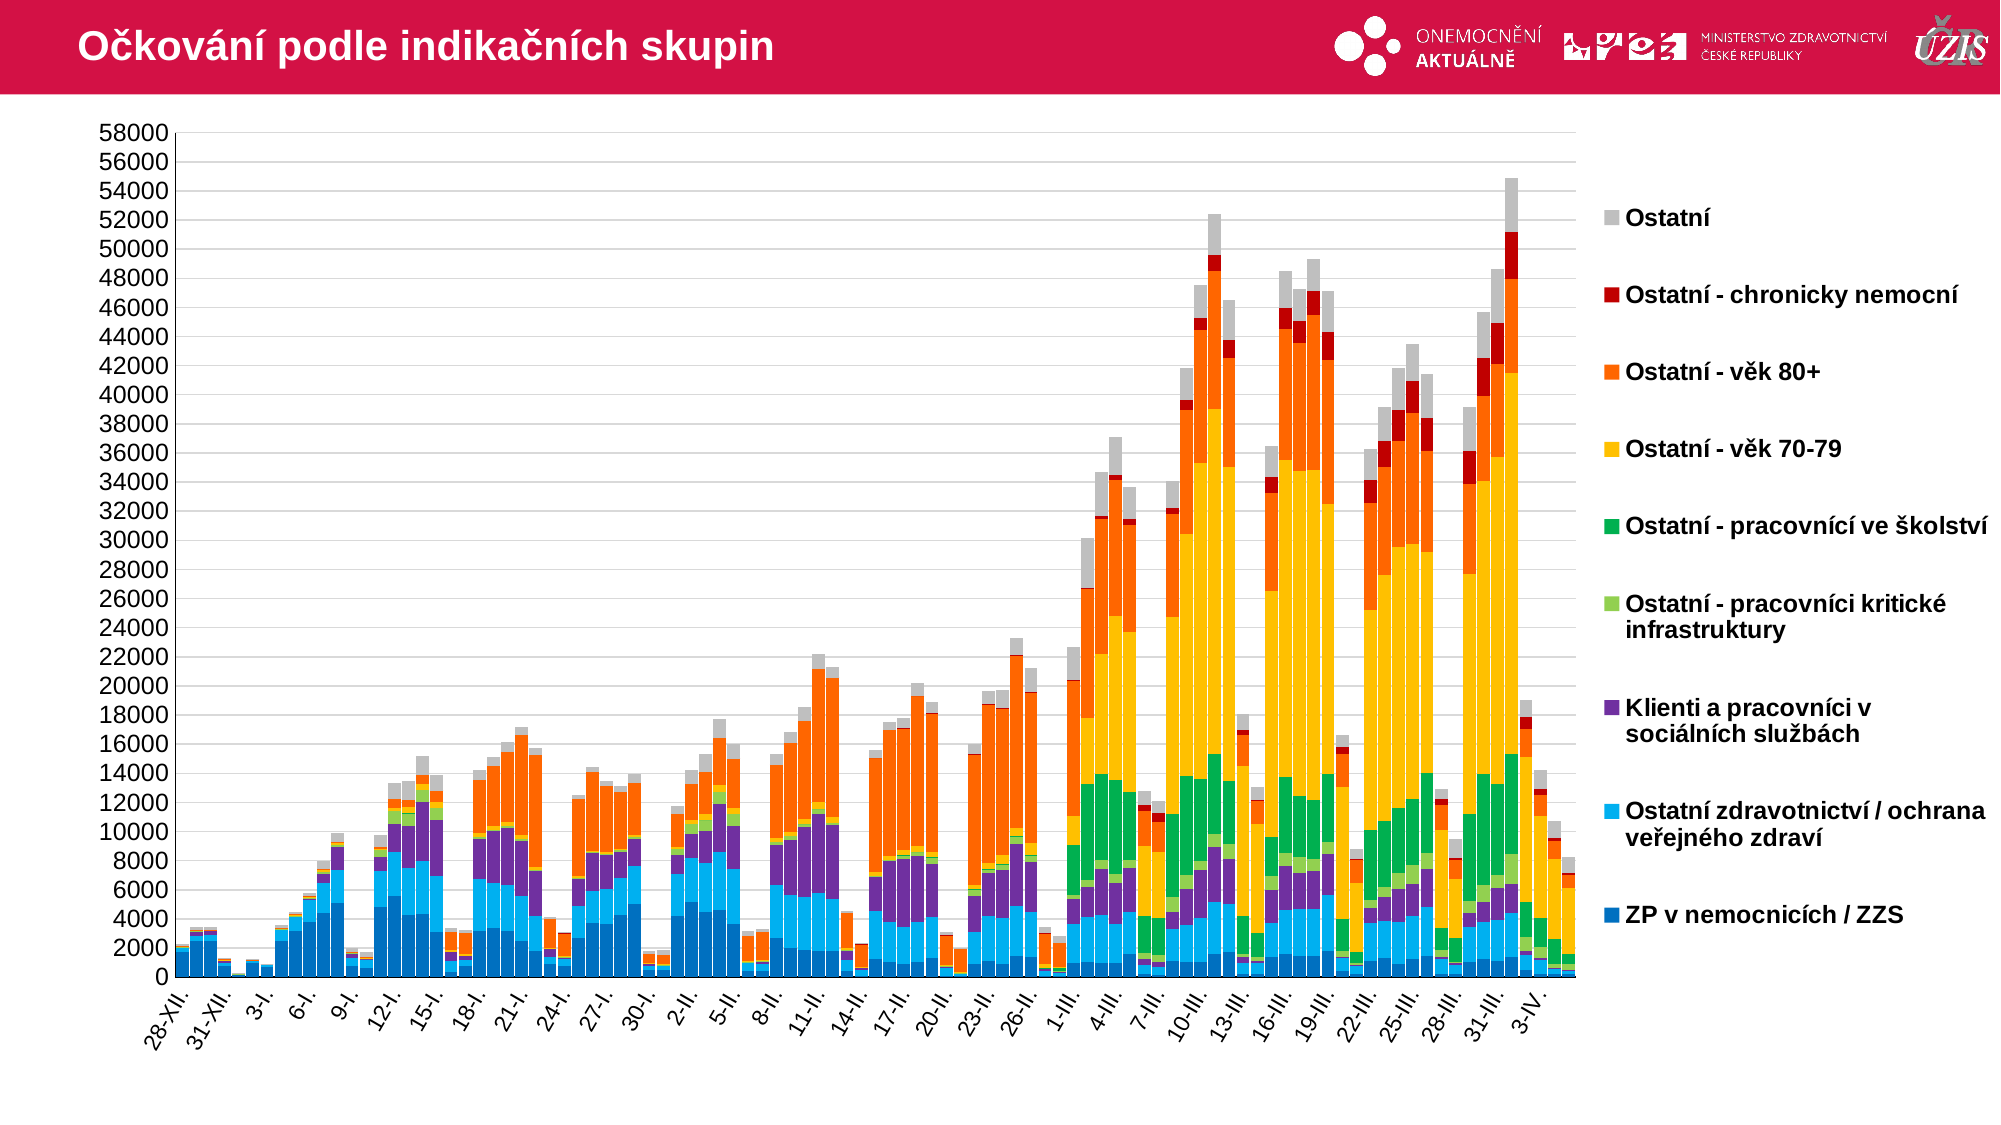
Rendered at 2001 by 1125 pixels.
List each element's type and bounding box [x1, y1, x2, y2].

picture [1915, 15, 1989, 66]
picture [1563, 31, 1888, 60]
chart [80, 107, 2000, 1100]
title [62, 0, 948, 95]
picture [1334, 16, 1542, 76]
